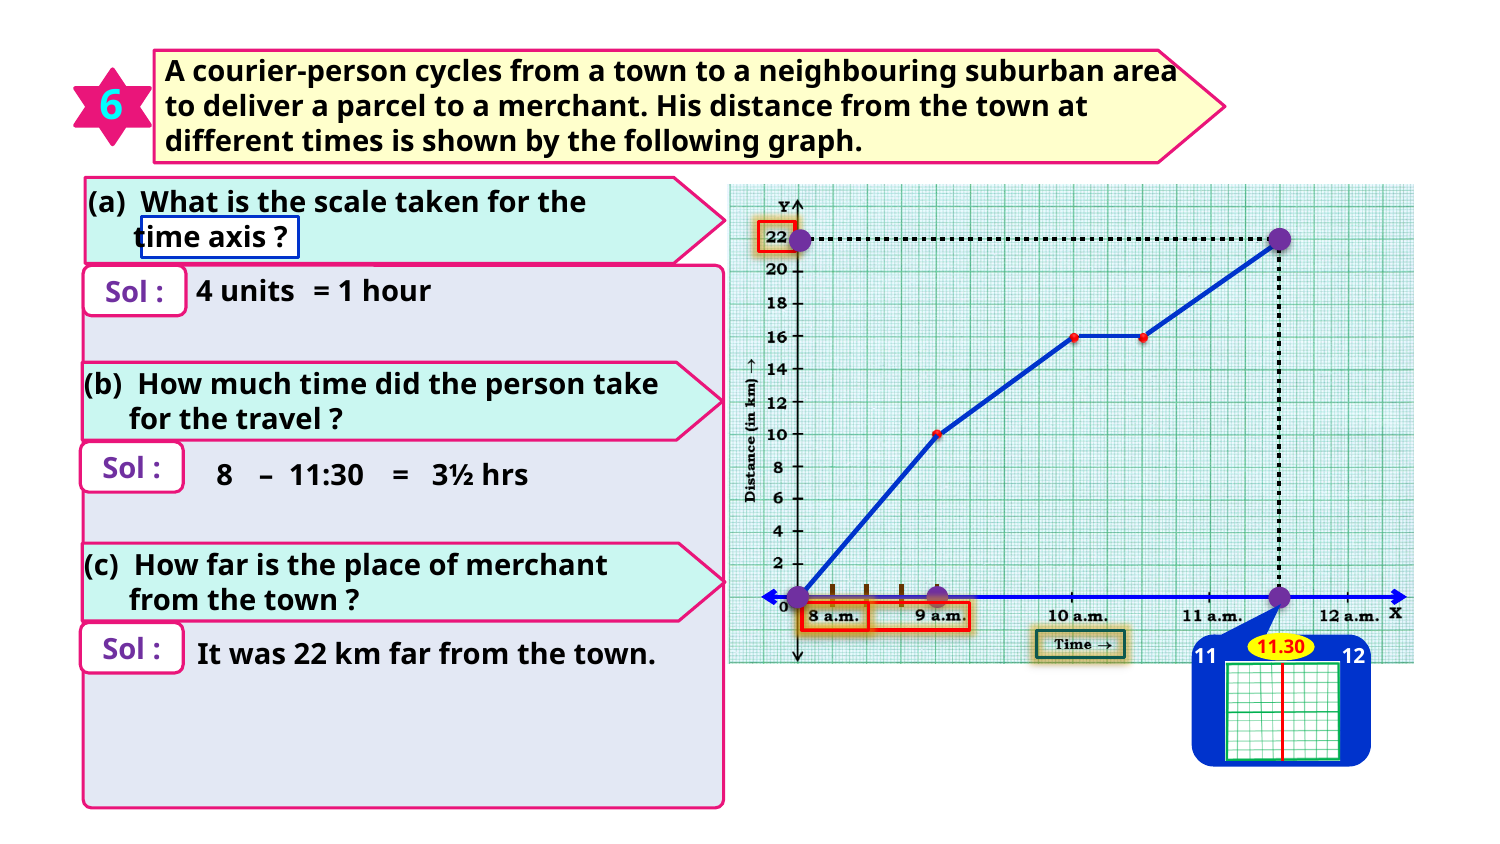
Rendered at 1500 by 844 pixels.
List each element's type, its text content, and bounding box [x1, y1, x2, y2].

text_box Sol : [78, 624, 185, 676]
text_box [83, 175, 724, 266]
text_box (a) What is the scale taken for the time axis ? [73, 175, 675, 261]
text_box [1238, 707, 1335, 716]
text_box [799, 434, 938, 597]
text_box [941, 338, 1072, 434]
text_box [80, 587, 726, 811]
text_box [81, 443, 724, 577]
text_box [1176, 634, 1384, 768]
text_box [81, 263, 724, 358]
text_box – 11:30 [244, 448, 377, 499]
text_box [1236, 627, 1326, 667]
picture [727, 183, 1421, 673]
text_box 4 units [181, 264, 298, 315]
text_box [1146, 243, 1276, 335]
text_box = 1 hour [298, 264, 468, 315]
text_box 1 [1045, 49, 1049, 164]
text_box Sol : [80, 266, 185, 318]
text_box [74, 49, 1037, 164]
text_box (b) How much time did the person take for the travel ? [69, 358, 724, 443]
text_box [688, 548, 724, 616]
text_box 3½ hrs [417, 448, 575, 499]
text_box 8 [201, 448, 244, 499]
text_box (c) How far is the place of merchant from the town ? [69, 539, 688, 624]
text_box Sol : [78, 443, 186, 495]
text_box It was 22 km far from the town. [182, 627, 700, 678]
text_box = [377, 448, 417, 499]
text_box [1051, 49, 1226, 164]
